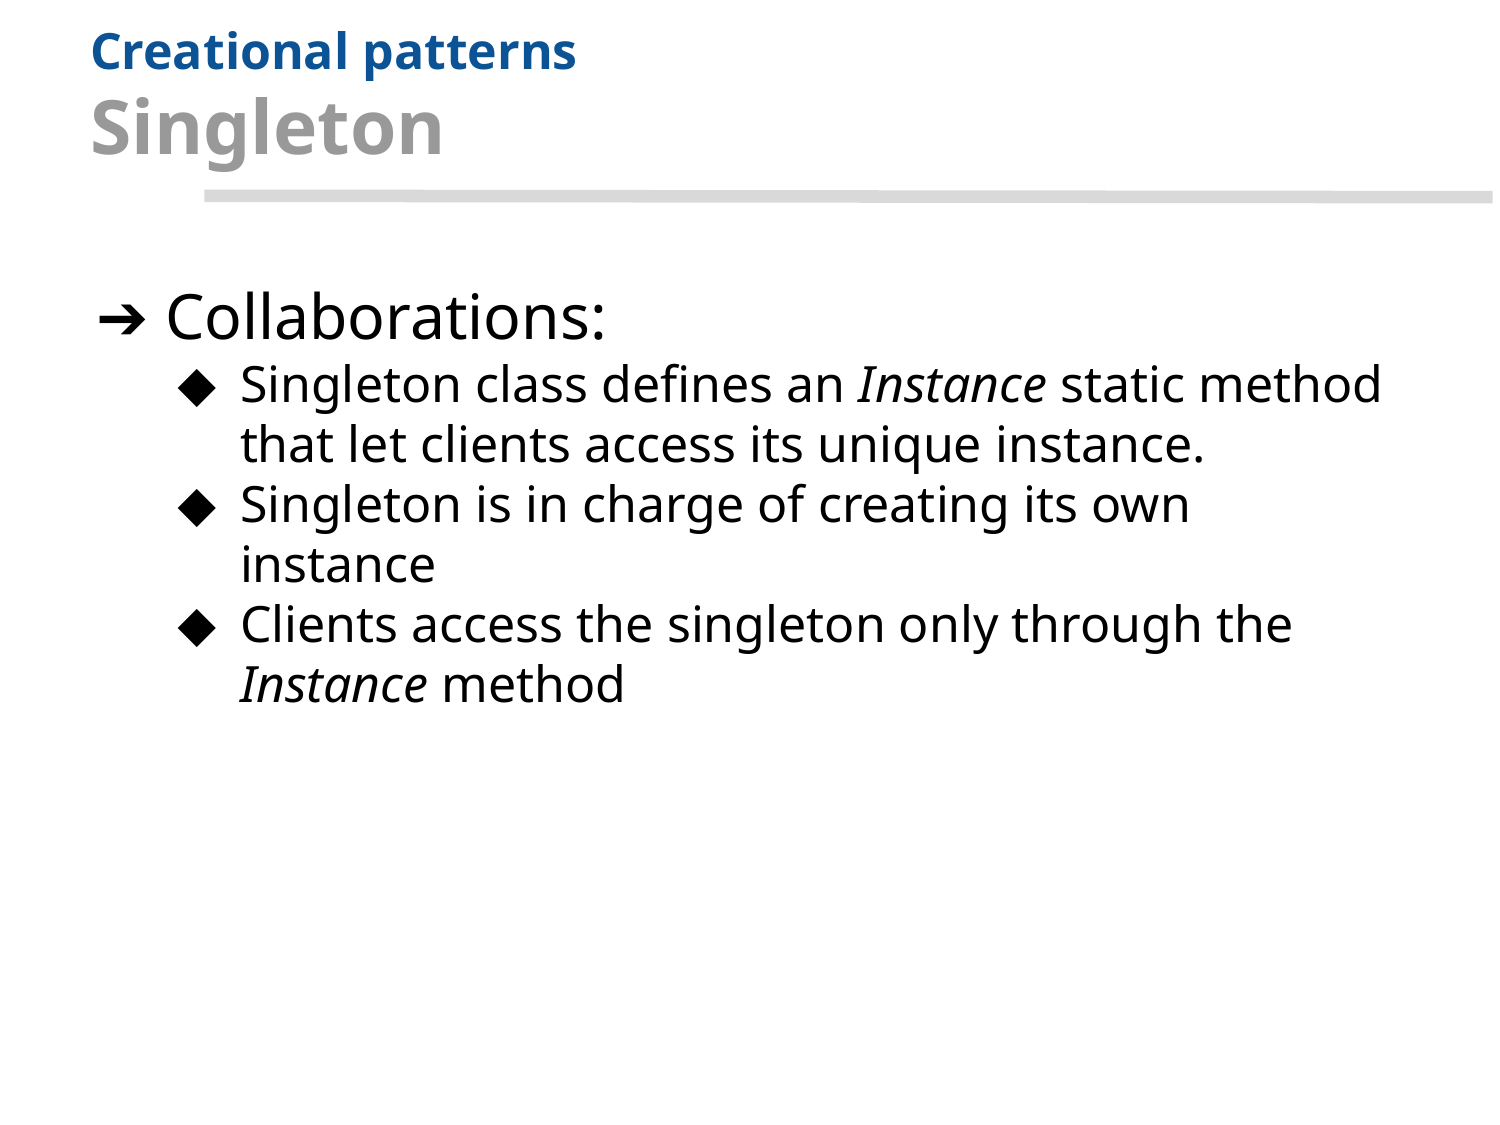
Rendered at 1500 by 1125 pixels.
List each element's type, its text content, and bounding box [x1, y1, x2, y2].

list Collaborations: Singleton class defines an Instance static method that let clients access its unique instance. Singleton is in charge of creating its own instance Clients access the singleton only through the Instance method [75, 262, 1408, 1078]
title Creational patterns Singleton [75, 45, 1425, 185]
